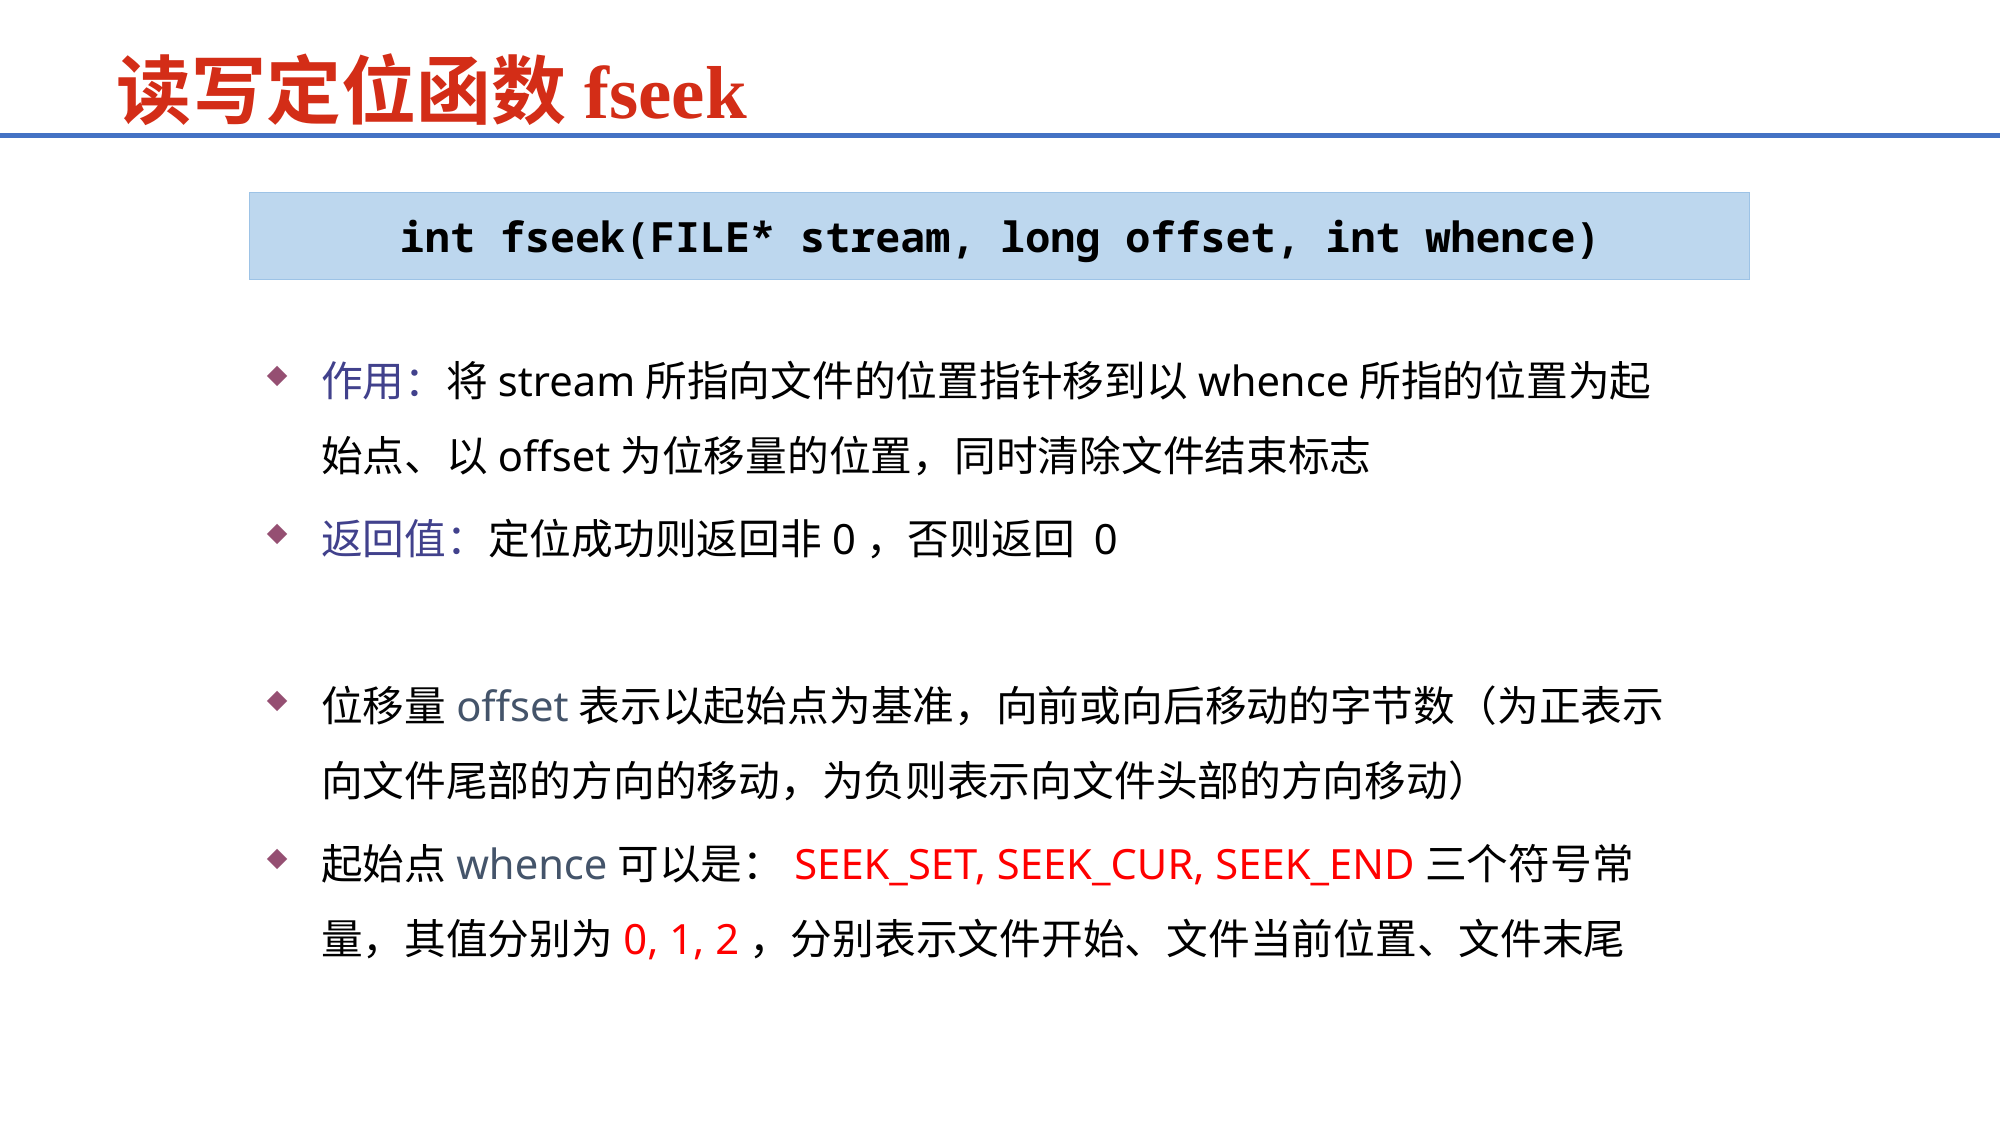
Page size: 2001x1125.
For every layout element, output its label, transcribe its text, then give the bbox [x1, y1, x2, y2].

text_box int fseek(FILE* stream, long offset, int whence) [249, 192, 1750, 280]
text_box 读写定位函数fseek [101, 46, 1686, 142]
text_box 作用：将stream所指向文件的位置指针移到以whence所指的位置为起始点、以offset为位移量的位置，同时清除文件结束标志 返回值：定位成功则返回非0，否则返回 0 位移量offset表示以起始点为基准，向前或向后移动的字节数（为正表示向文件尾部的方向的移动，为负则表示向文件头部的方向移动） 起始点whence可以是：SEEK_SET, SEEK_CUR, SEEK_END三个符号常量，其值分别为0, 1, 2，分别表示文件开始、文件当前位置、文件末尾 [249, 322, 1686, 993]
